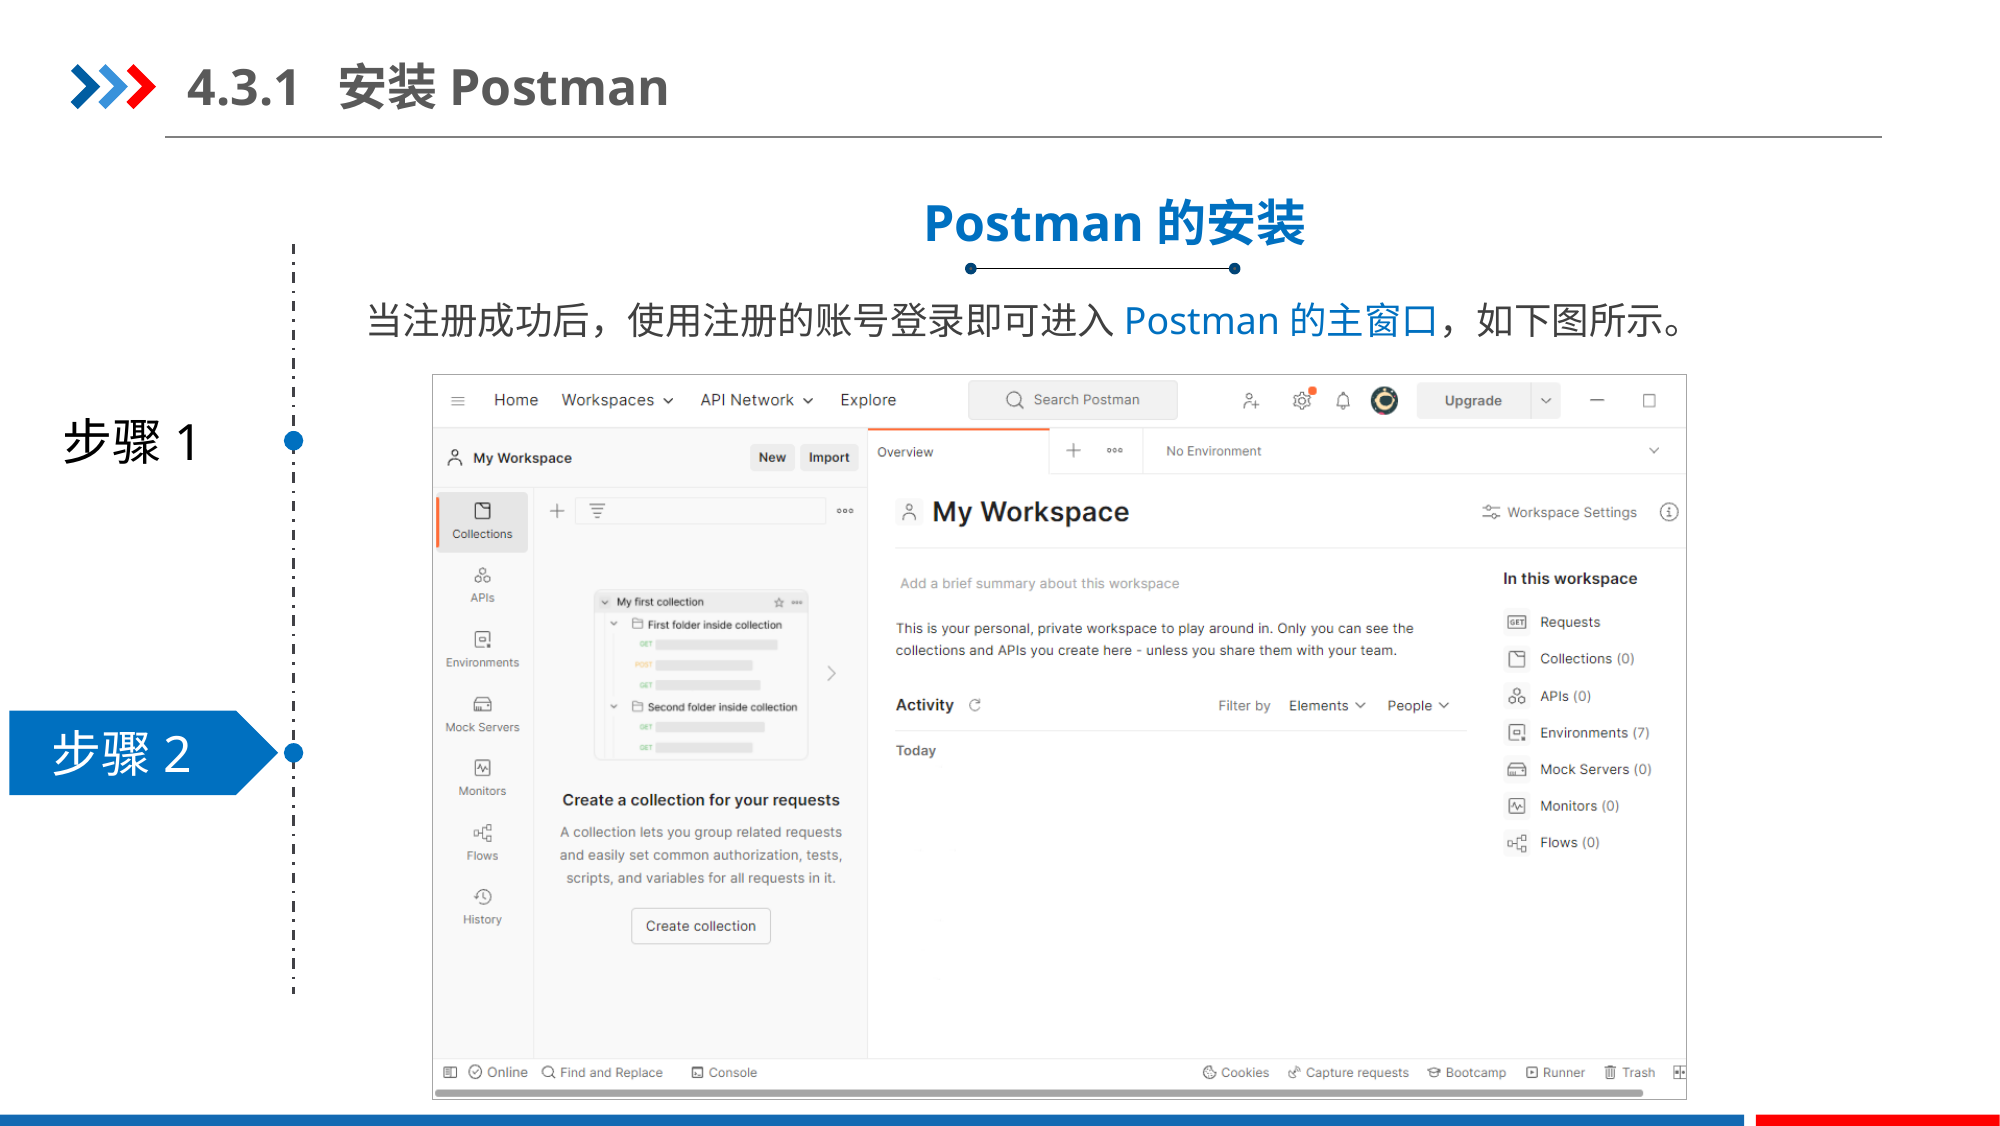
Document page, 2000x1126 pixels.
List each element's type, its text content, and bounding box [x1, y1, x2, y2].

text_box [297, 741, 306, 765]
picture [432, 373, 1687, 1100]
text_box Postman的安装 [893, 184, 1337, 260]
text_box [297, 429, 306, 452]
text_box [281, 429, 289, 452]
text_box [966, 264, 1239, 273]
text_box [0, 710, 279, 796]
text_box [283, 742, 289, 764]
text_box 4.3.1 安装Postman [187, 43, 827, 127]
text_box 步骤1 [0, 402, 267, 478]
text_box 当注册成功后，使用注册的账号登录即可进入Postman的主窗口，如下图所示。 [350, 267, 1787, 350]
